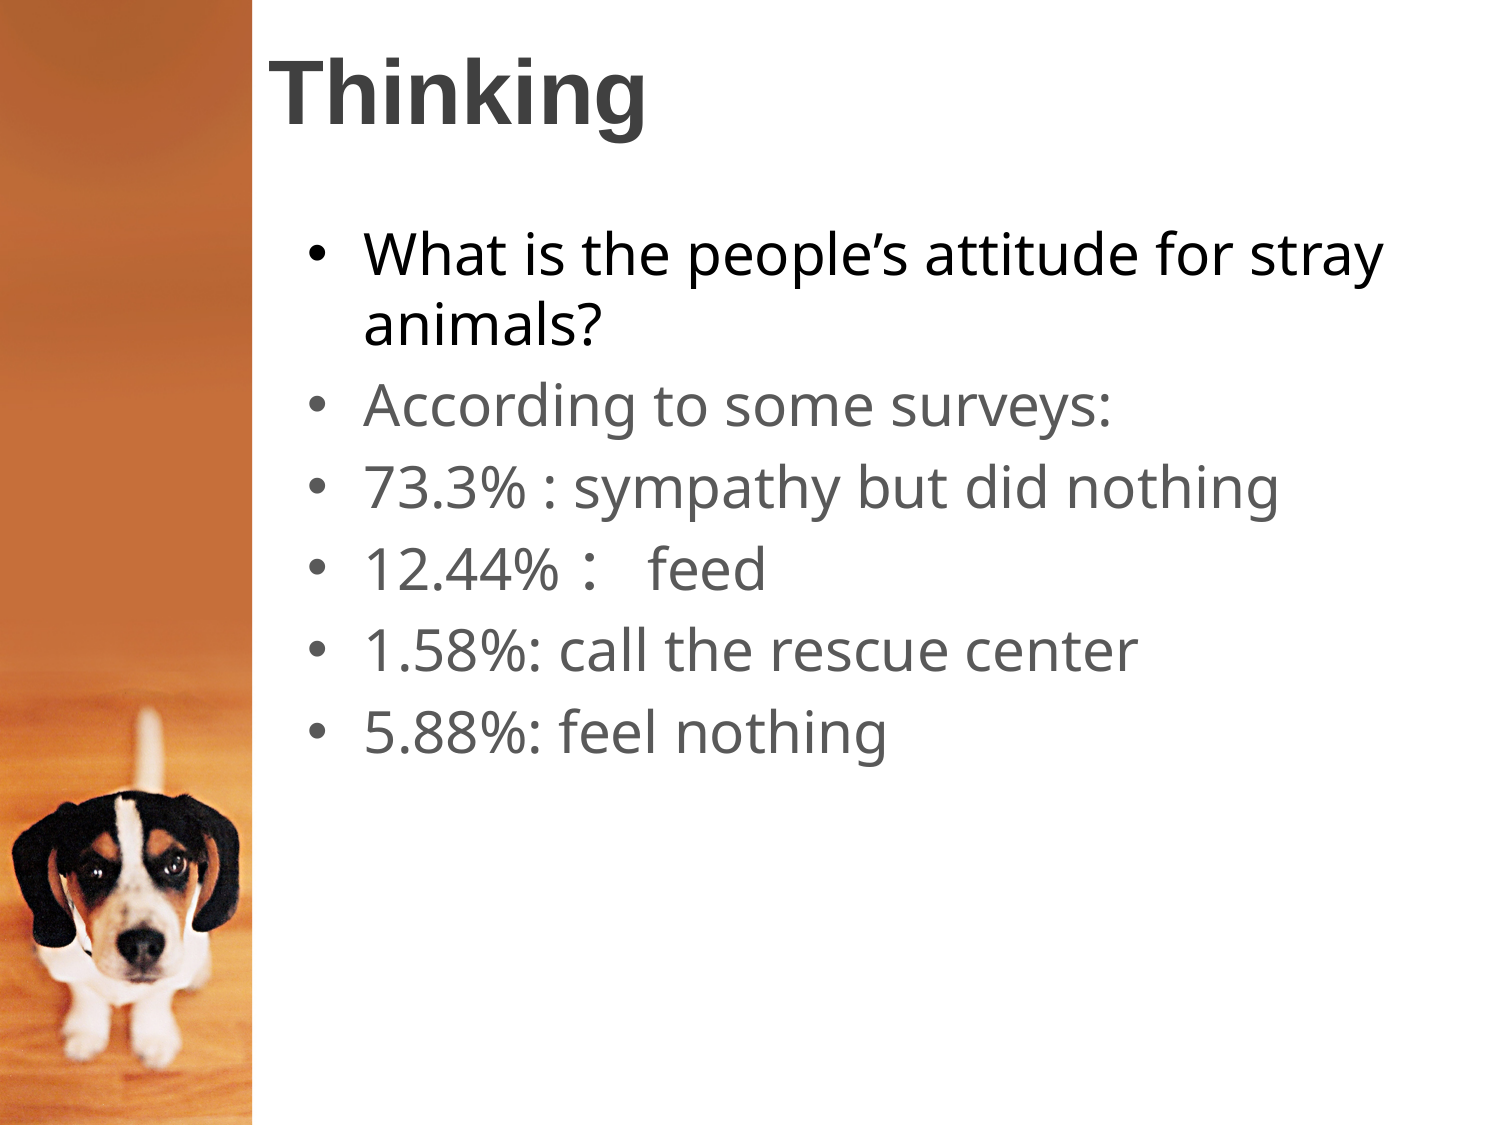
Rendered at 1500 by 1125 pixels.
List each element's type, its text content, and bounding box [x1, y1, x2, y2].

picture [0, 0, 1500, 1125]
list What is the people’s attitude for stray animals? According to some surveys: 73.3% : sympathy but did nothing 12.44%：feed 1.58%: call the rescue center 5.88%: feel nothing [292, 209, 1500, 953]
title Thinking [253, 0, 1500, 176]
